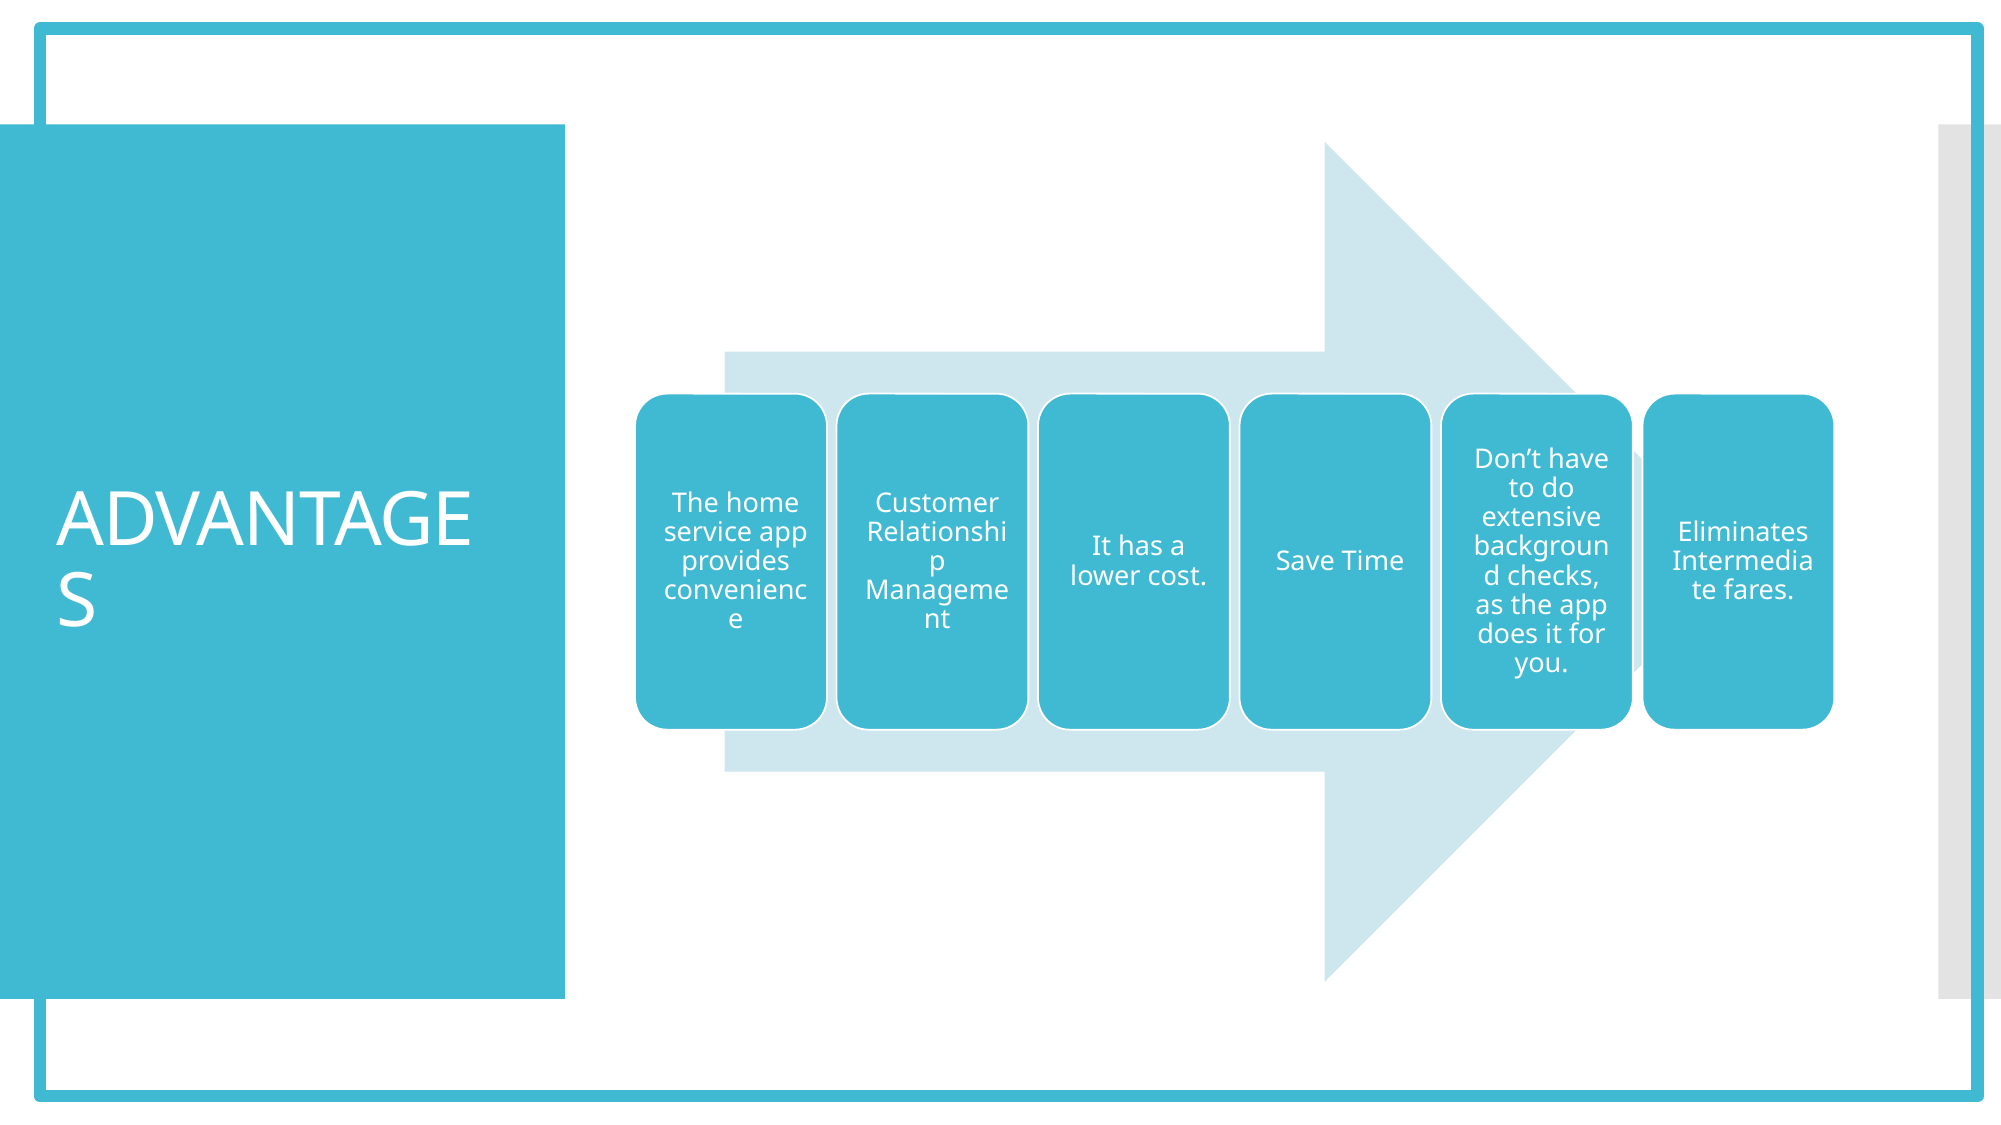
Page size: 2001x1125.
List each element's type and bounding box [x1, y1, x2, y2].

text_box [39, 28, 1979, 1097]
list [634, 141, 1835, 982]
